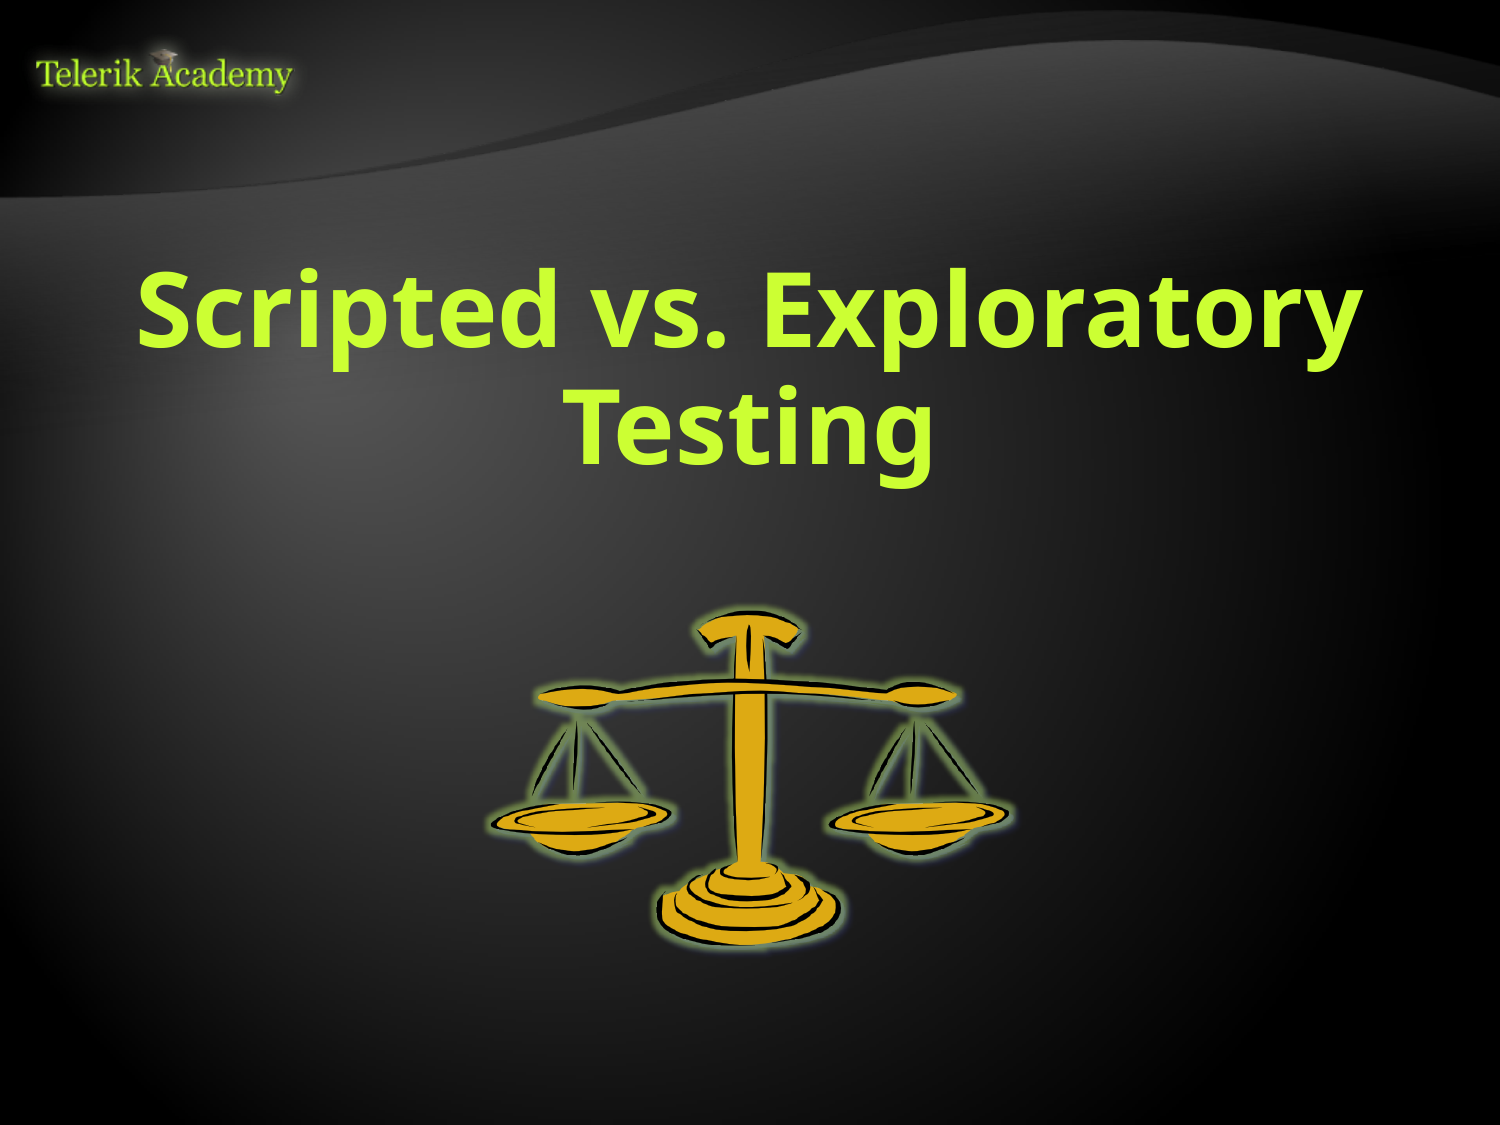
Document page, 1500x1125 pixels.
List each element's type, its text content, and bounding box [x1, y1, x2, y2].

text_box [25, 0, 362, 313]
title Scripted vs. Exploratory Testing [99, 312, 1400, 425]
picture [0, 0, 1500, 1125]
